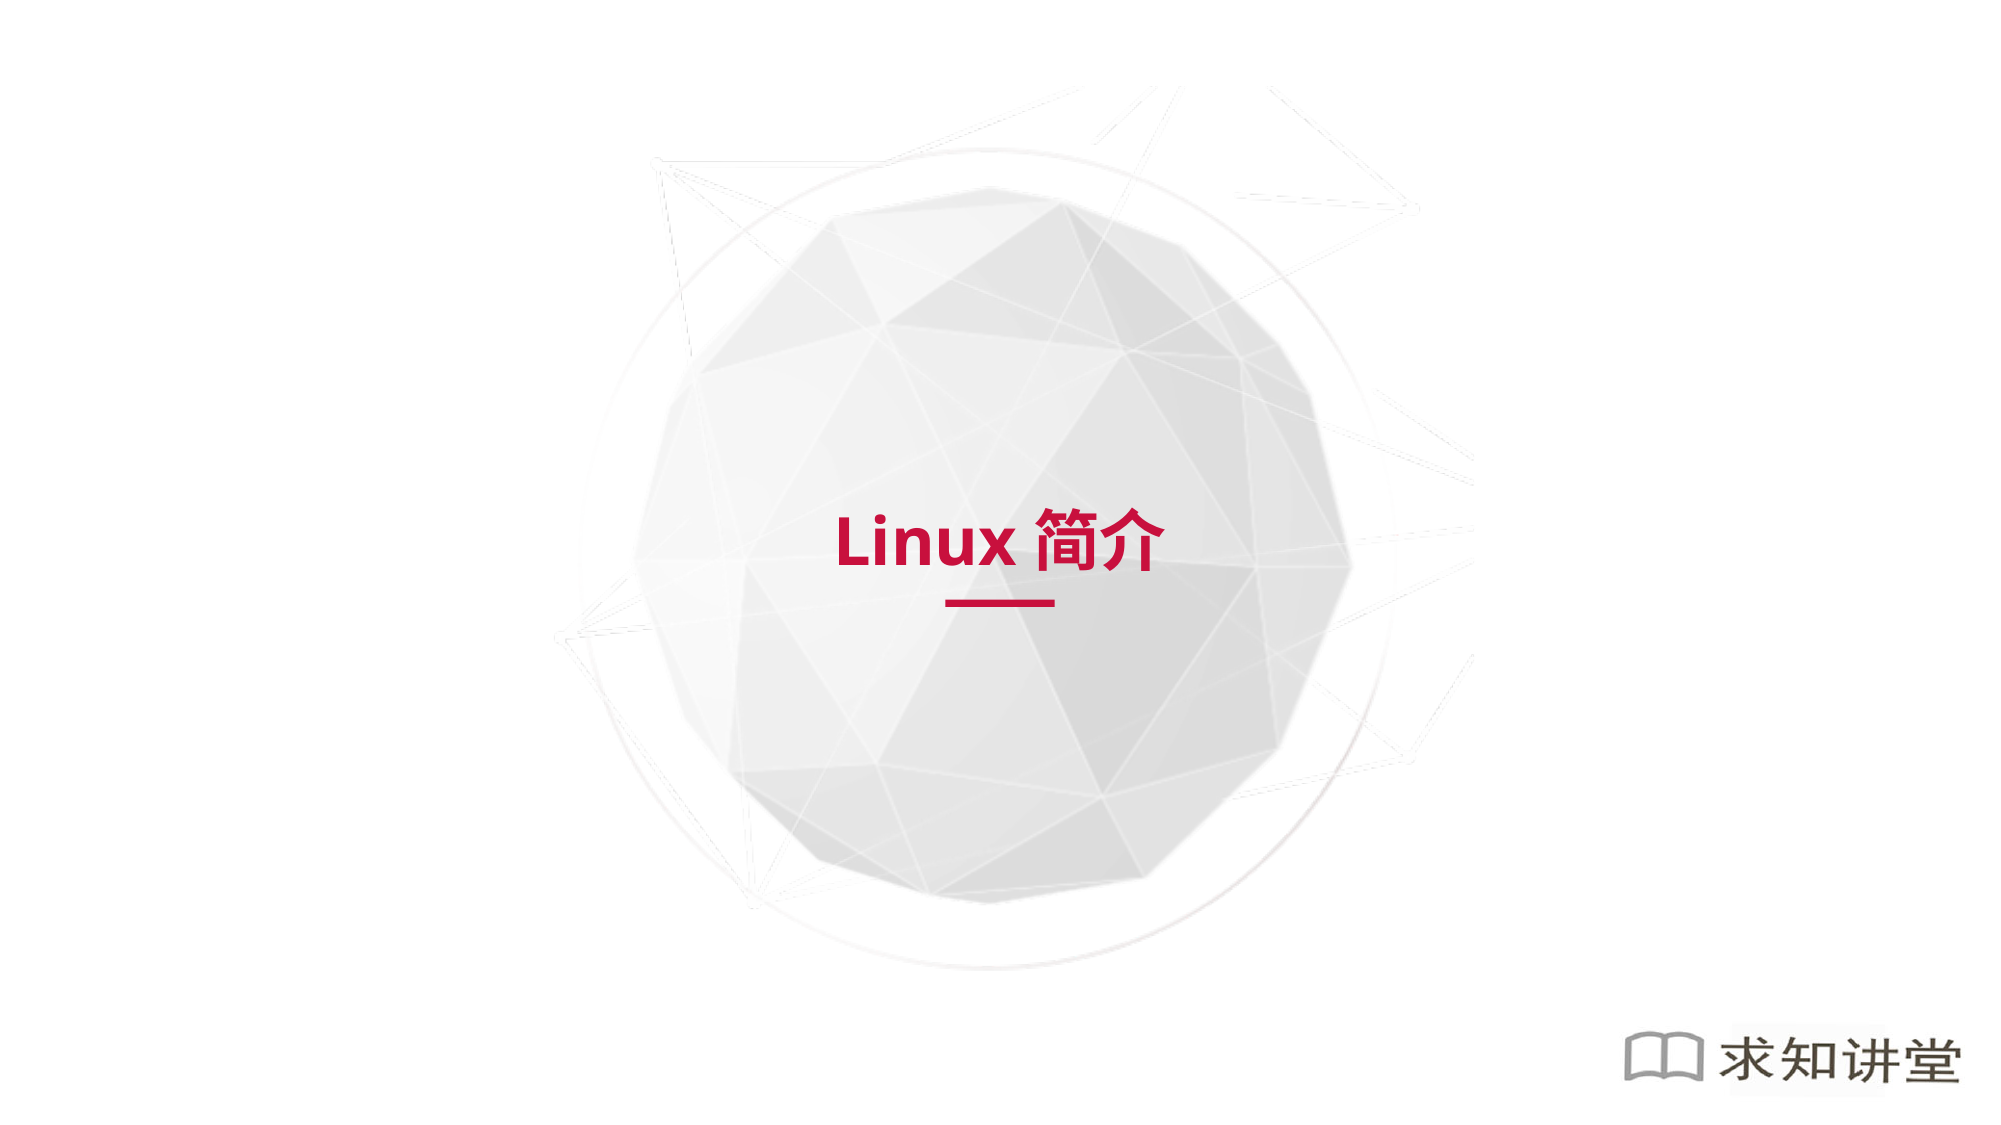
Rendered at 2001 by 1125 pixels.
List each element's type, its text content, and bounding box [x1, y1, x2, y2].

picture [0, 0, 2001, 1125]
title Linux简介 [137, 435, 1863, 653]
